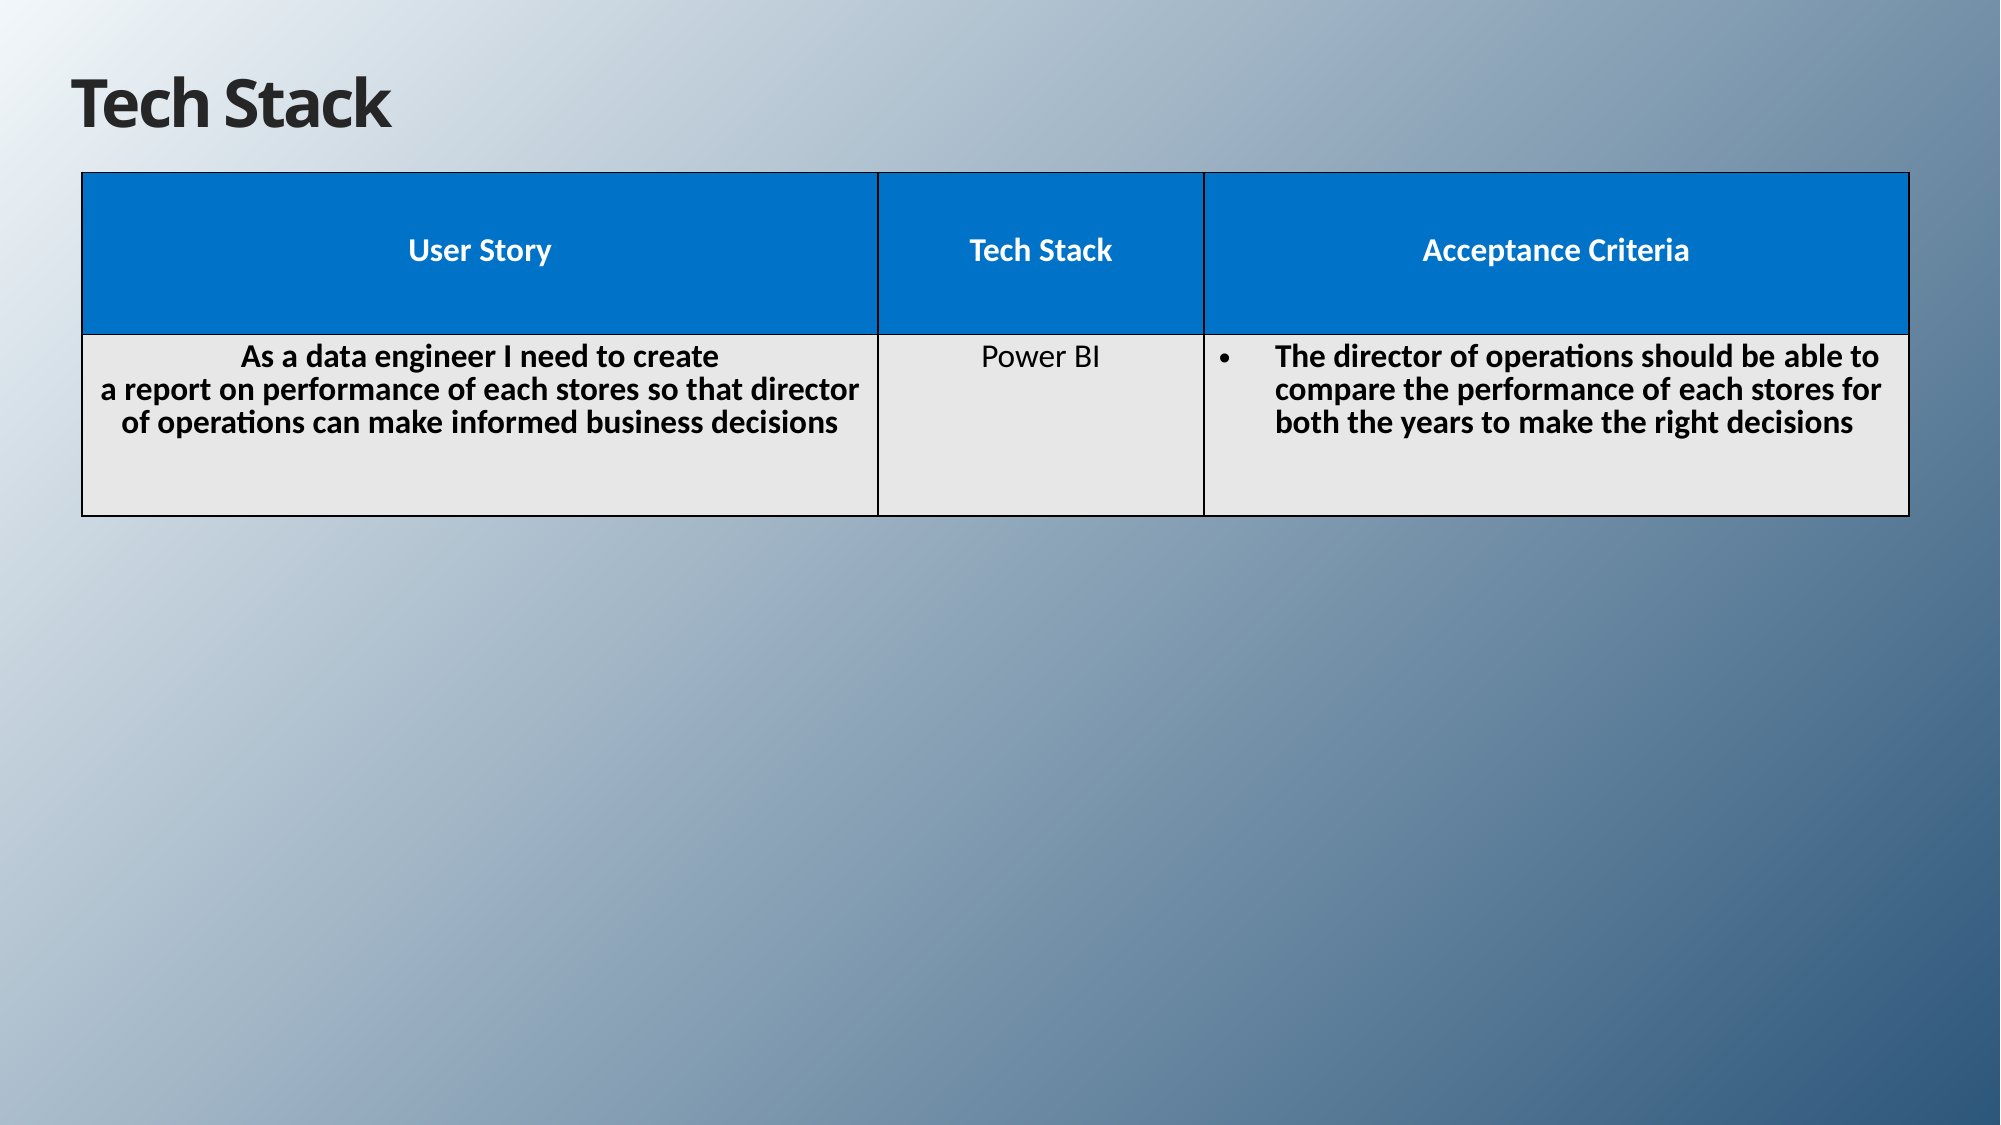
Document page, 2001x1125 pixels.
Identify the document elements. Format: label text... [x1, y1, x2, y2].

title Tech Stack [70, 70, 1735, 142]
table_header User Story​ [83, 173, 877, 334]
table_cell The director of operations should be able to compare the performance of each stores for both the years to make the right decisions​ ​ [1205, 335, 1908, 515]
table_header Acceptance Criteria​ [1205, 173, 1908, 334]
table_cell Power BI​ [879, 335, 1203, 515]
table_cell As a data engineer I need to create a report on performance of each stores so that director of operations can make informed business decisions​ ​ ​ [83, 335, 877, 515]
table_header Tech Stack​ [879, 173, 1203, 334]
